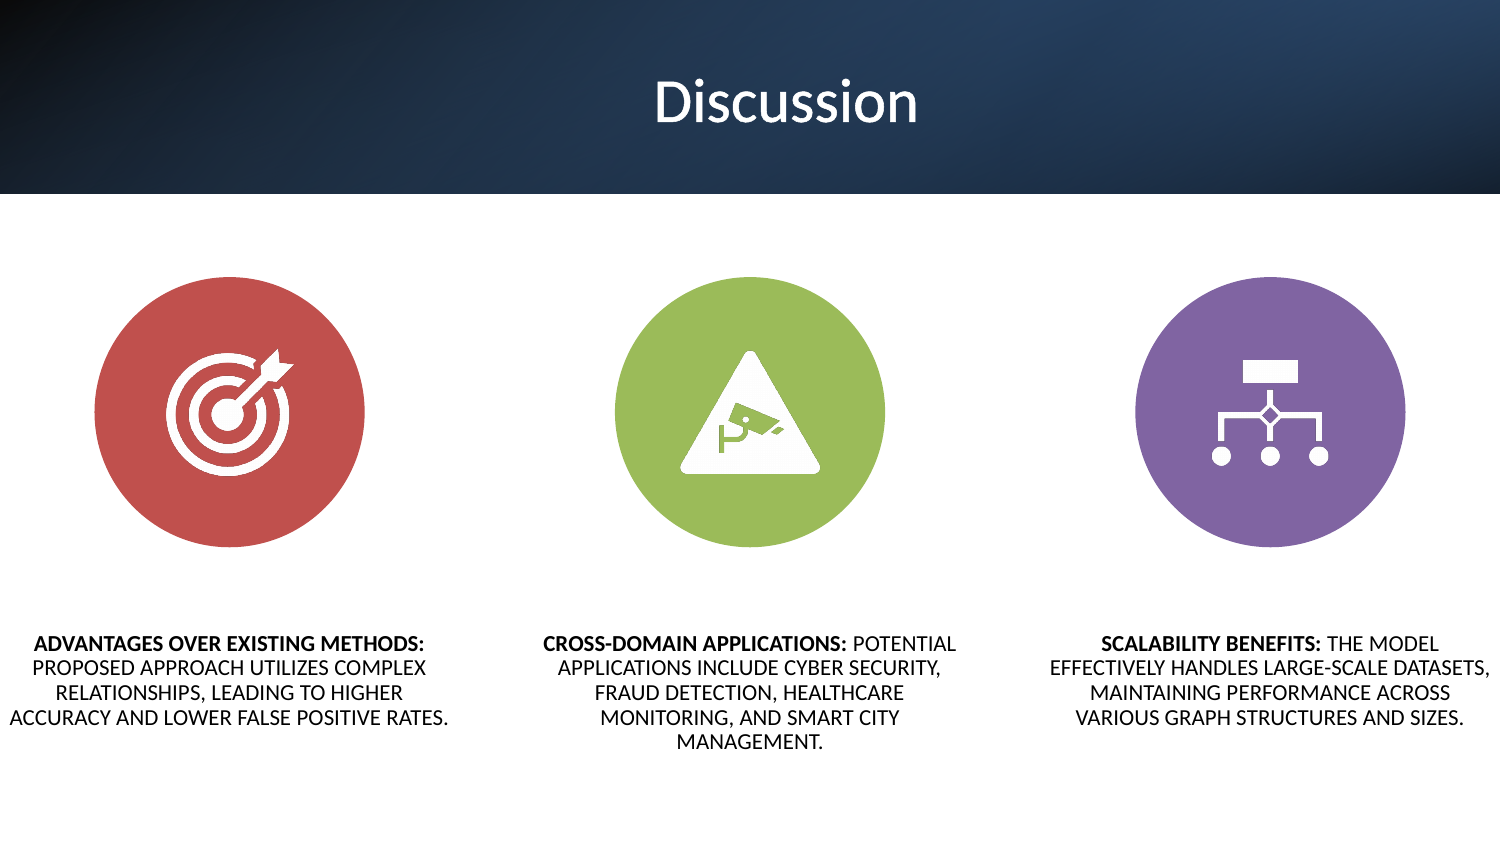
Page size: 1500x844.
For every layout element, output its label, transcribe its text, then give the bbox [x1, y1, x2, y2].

title Discussion [168, 42, 1405, 151]
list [0, 193, 1500, 844]
text_box [0, 0, 1500, 193]
